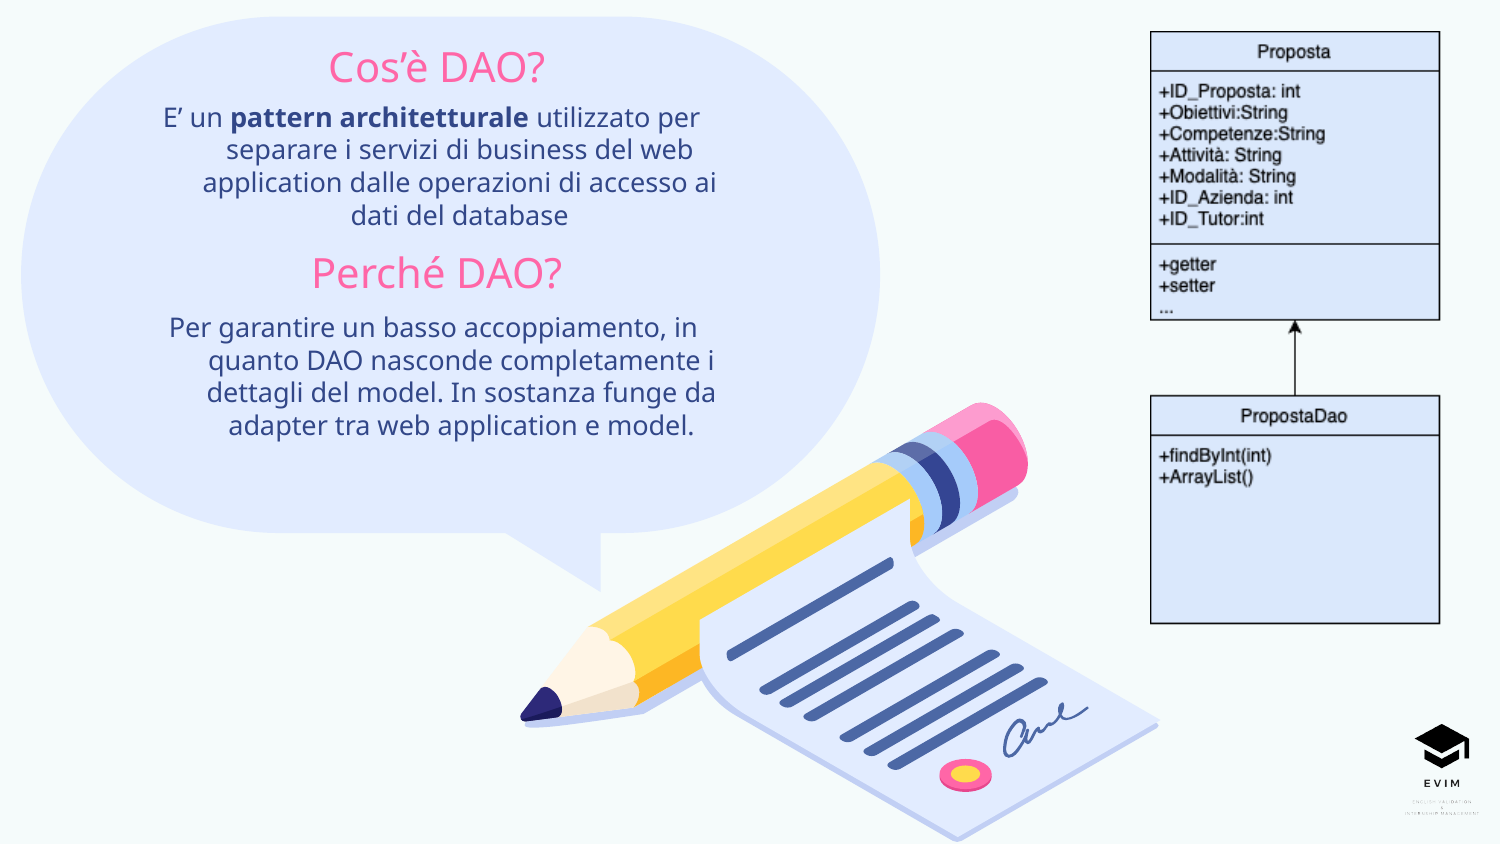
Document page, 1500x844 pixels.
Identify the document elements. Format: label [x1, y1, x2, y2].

picture [1150, 31, 1442, 629]
text_box [20, 16, 881, 593]
text_box [519, 402, 1161, 843]
picture [1370, 697, 1500, 844]
